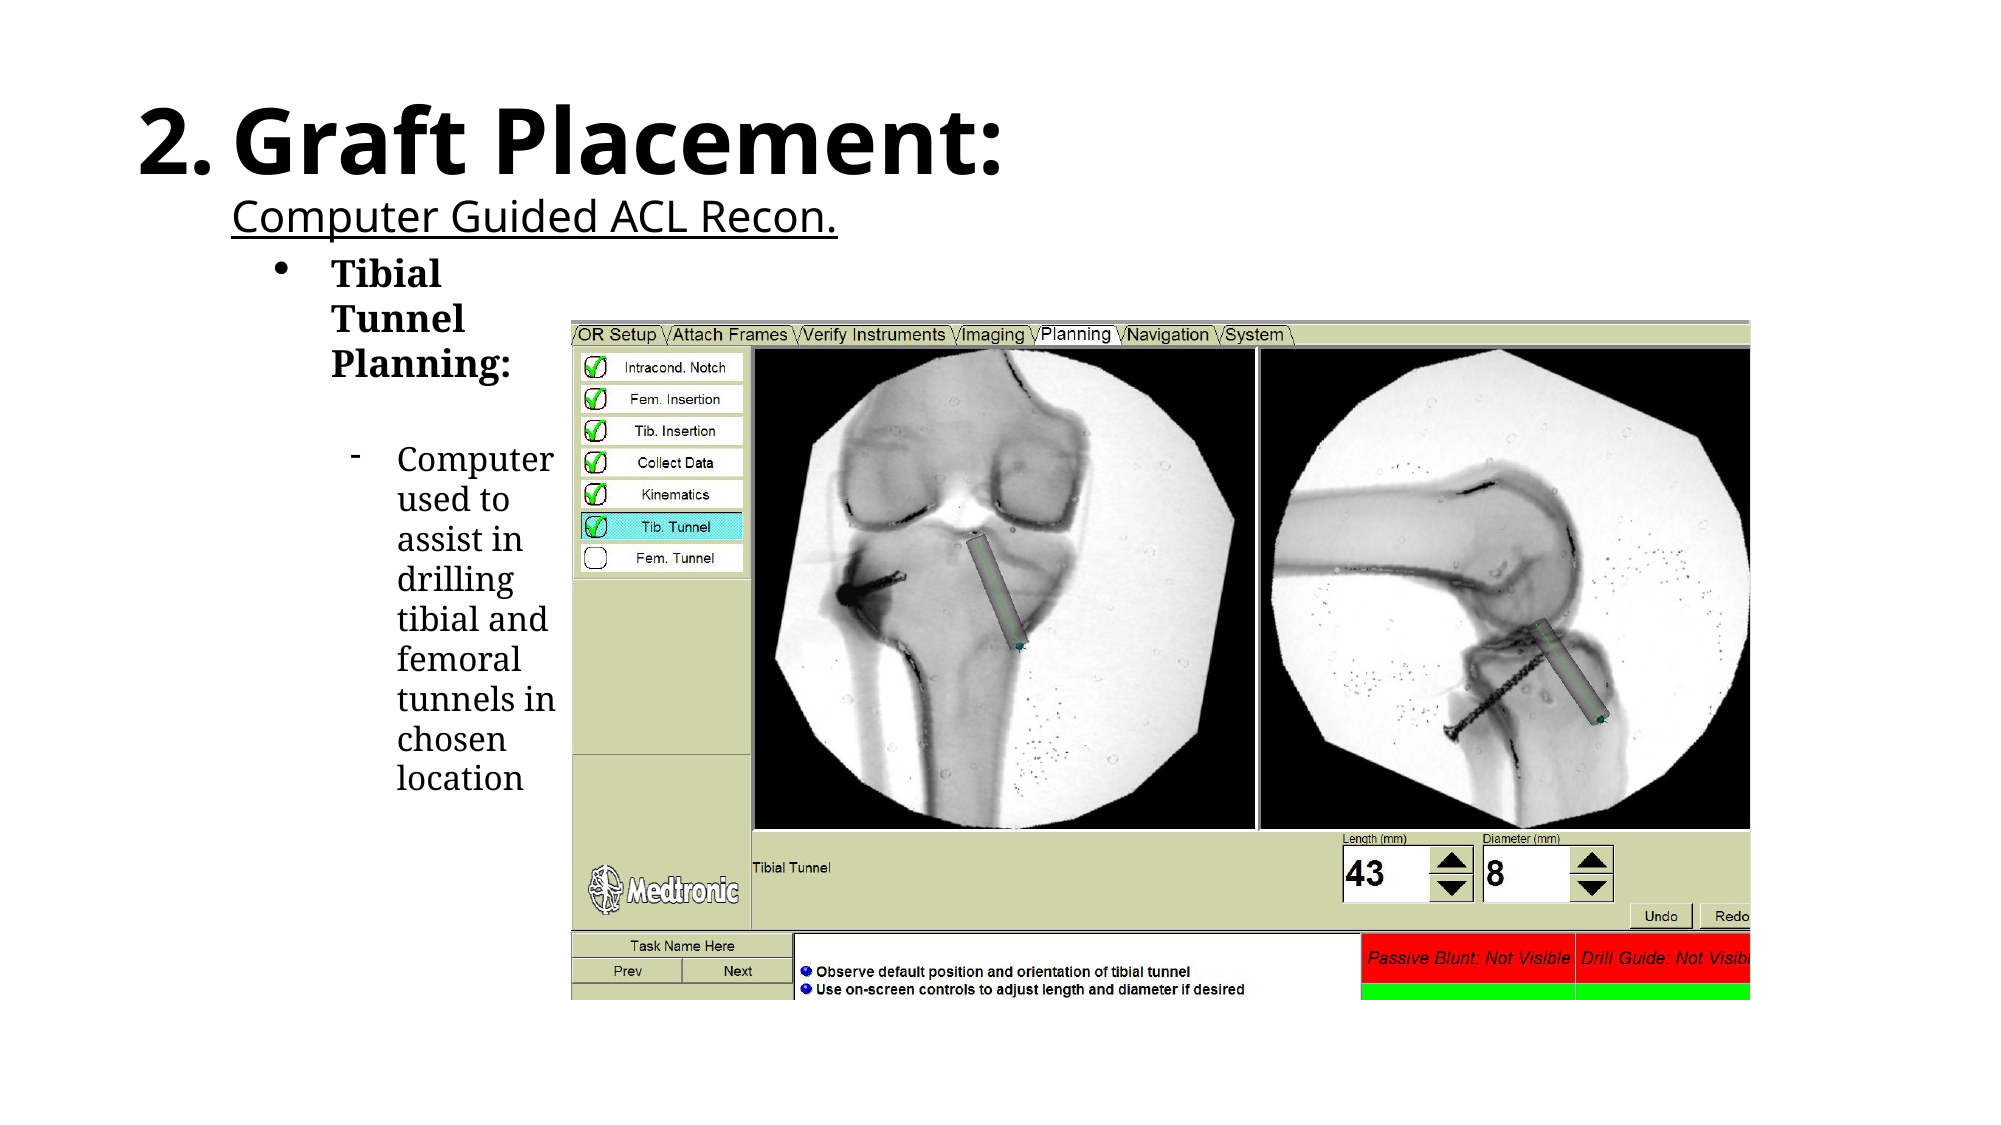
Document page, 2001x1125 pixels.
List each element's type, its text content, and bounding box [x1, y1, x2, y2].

title Graft Placement: Computer Guided ACL Recon. [137, 59, 1863, 278]
text_box Tibial Tunnel Planning: Computer used to assist in drilling tibial and femoral tunnels in chosen location [275, 249, 575, 1075]
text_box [570, 324, 1751, 1001]
